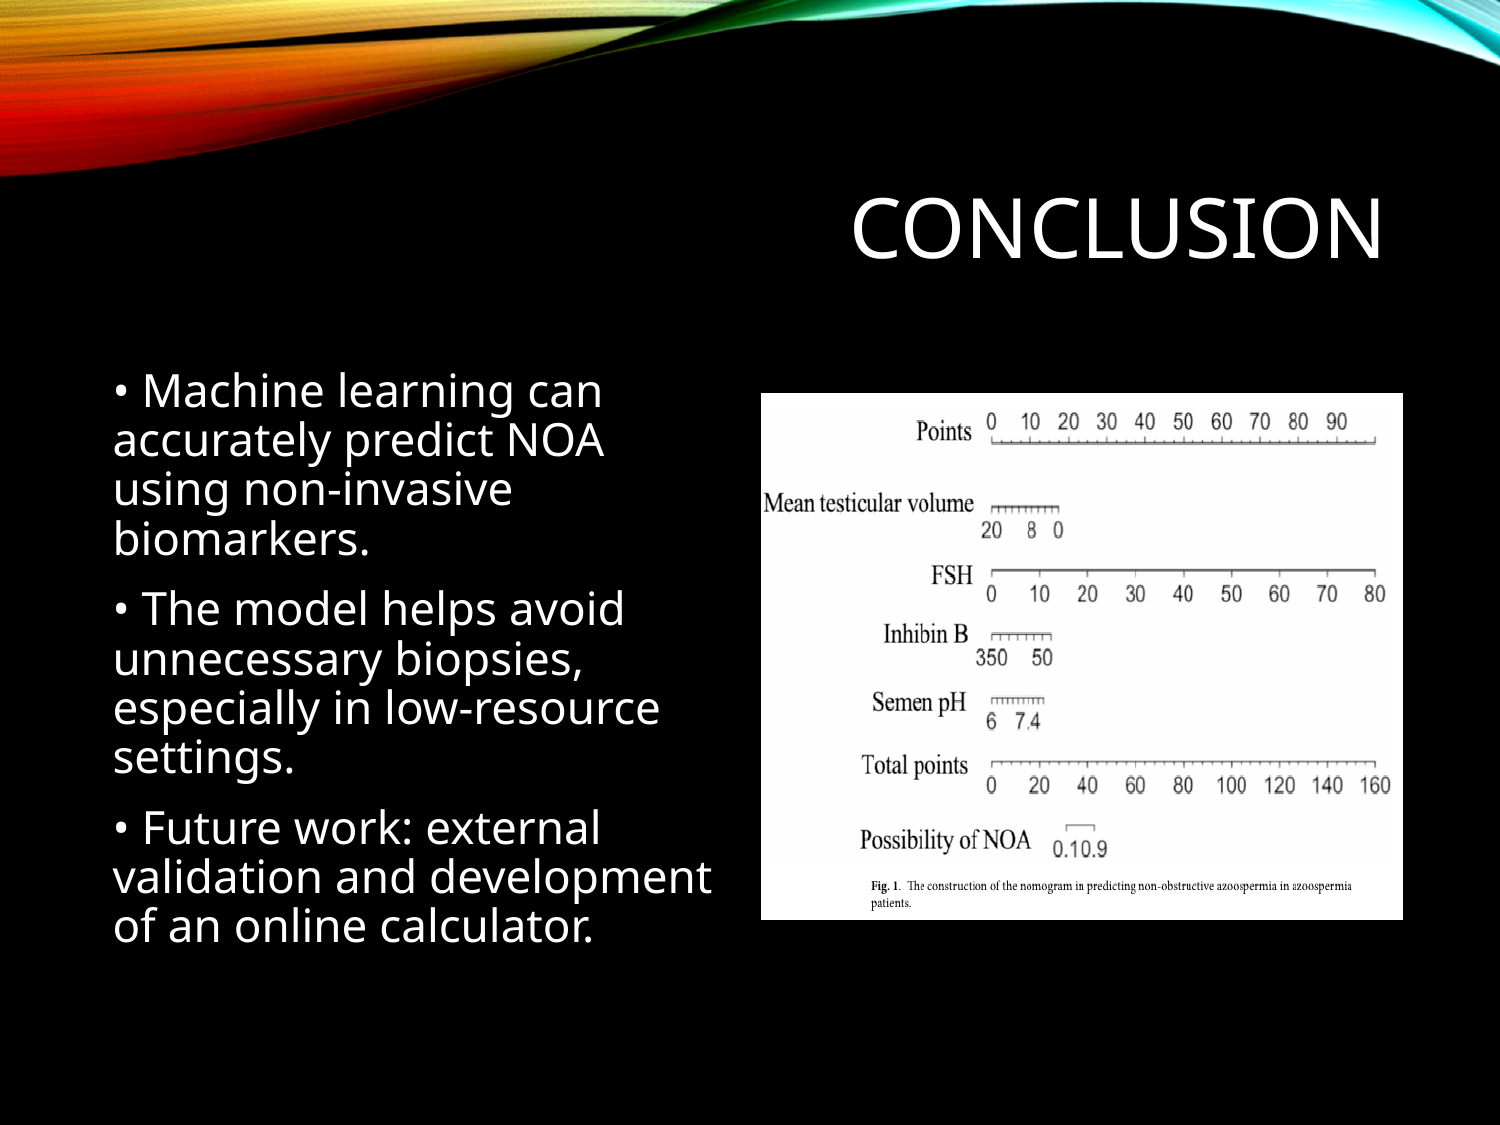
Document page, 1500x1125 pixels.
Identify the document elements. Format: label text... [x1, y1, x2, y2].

picture [0, 0, 1500, 178]
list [761, 393, 1403, 920]
list • Machine learning can accurately predict NOA using non-invasive biomarkers. • The model helps avoid unnecessary biopsies, especially in low-resource settings. • Future work: external validation and development of an online calculator. [97, 360, 739, 1028]
title Conclusion [356, 125, 1403, 338]
